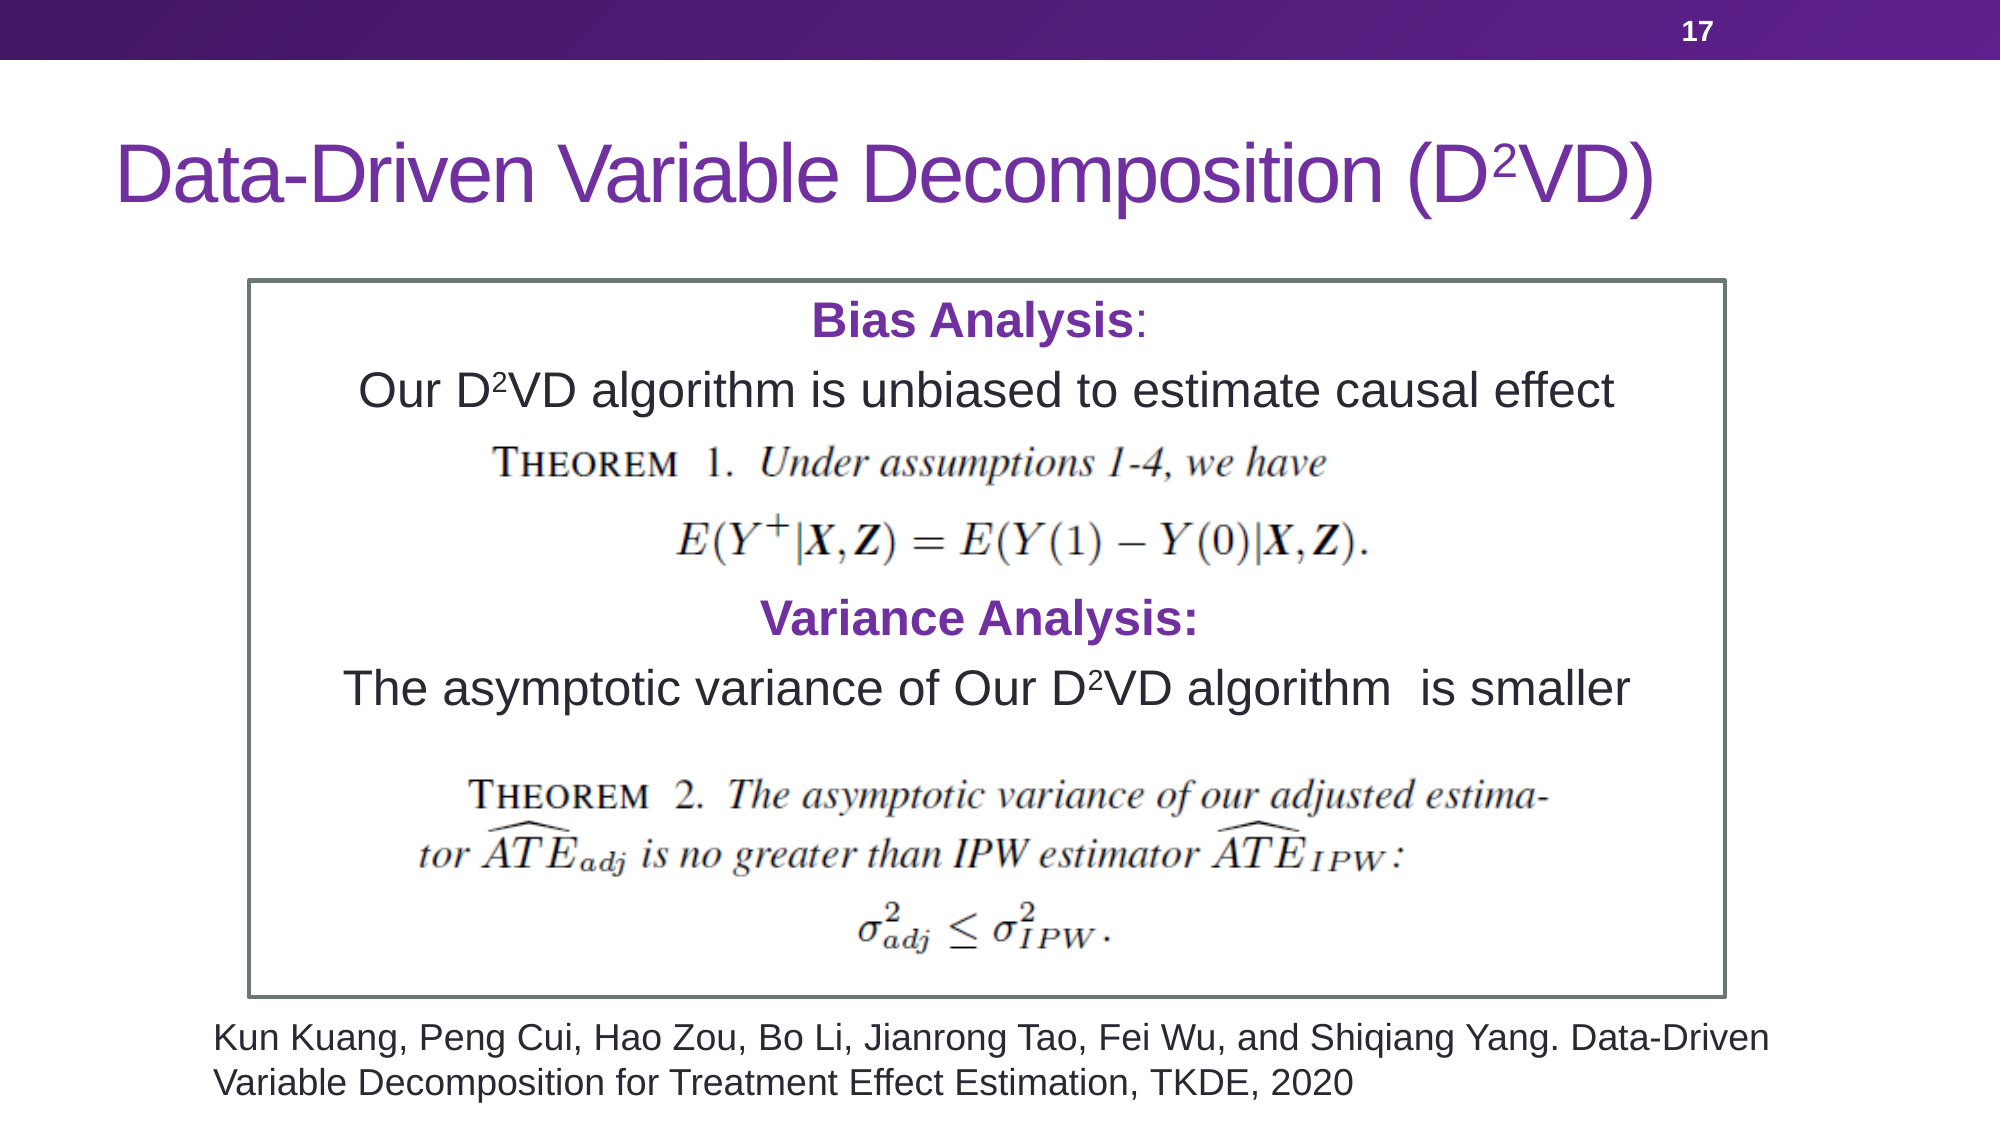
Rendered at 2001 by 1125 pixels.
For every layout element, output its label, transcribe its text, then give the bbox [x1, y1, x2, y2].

picture [474, 421, 1396, 579]
slide_number 17 [1666, 3, 1900, 57]
title Data-Driven Variable Decomposition (D2VD) [99, 87, 1900, 250]
text_box Bias Analysis: Our D2VD algorithm is unbiased to estimate causal effect Variance Analysis: The asymptotic variance of Our D2VD algorithm is smaller [247, 278, 1727, 999]
text_box Kun Kuang, Peng Cui, Hao Zou, Bo Li, Jianrong Tao, Fei Wu, and Shiqiang Yang. Data-Driven Variable Decomposition for Treatment Effect Estimation, TKDE, 2020 [198, 1005, 1841, 1110]
picture [407, 752, 1565, 957]
